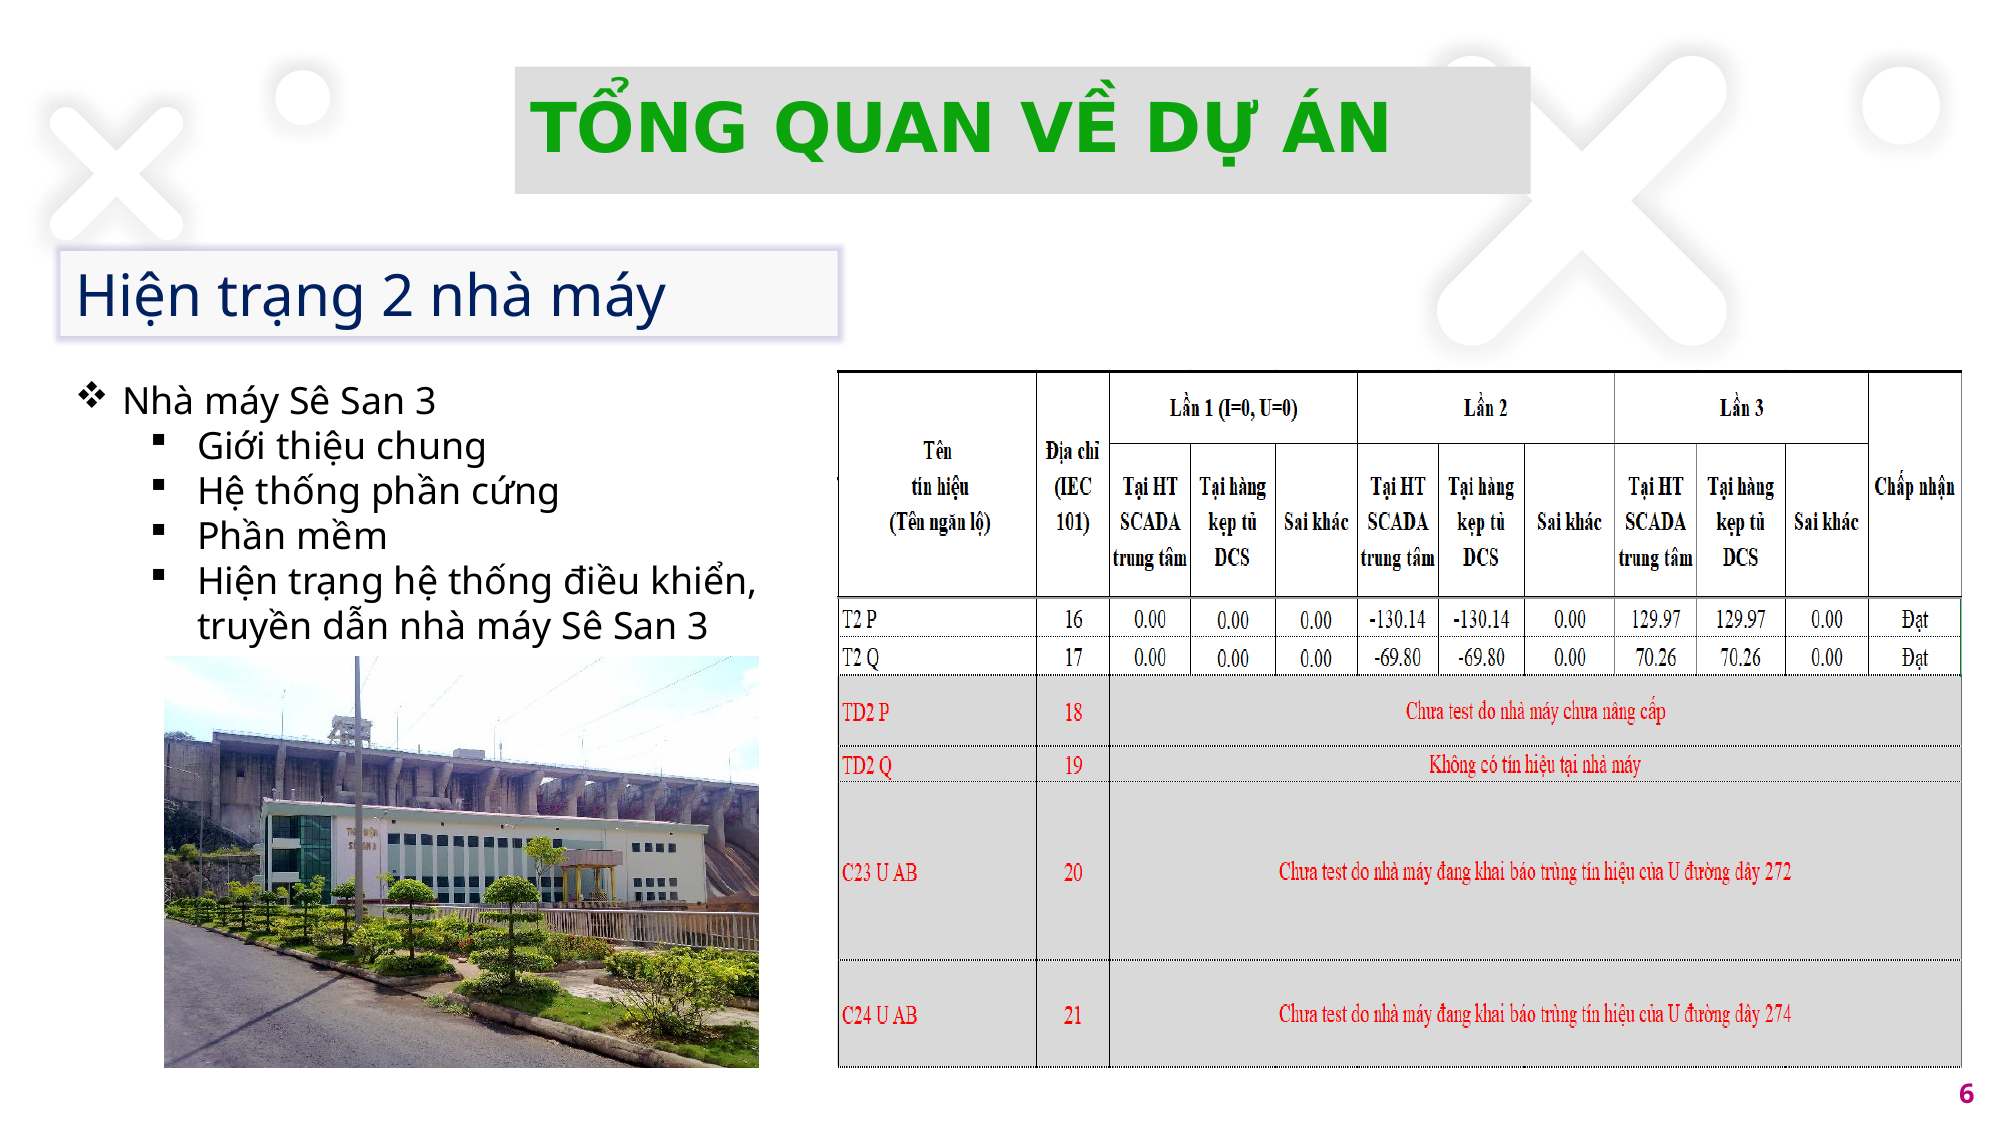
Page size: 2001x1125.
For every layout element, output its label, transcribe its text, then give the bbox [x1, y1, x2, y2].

picture [837, 369, 1962, 1068]
text_box Hiện trạng 2 nhà máy [60, 251, 838, 336]
title TỔNG QUAN VỀ DỰ ÁN [514, 66, 1531, 194]
text_box Nhà máy Sê San 3 Giới thiệu chung Hệ thống phần cứng Phần mềm Hiện trạng hệ thống điều khiển, truyền dẫn nhà máy Sê San 3 [60, 369, 812, 745]
picture [164, 656, 759, 1068]
text_box 6 [1937, 1065, 1990, 1125]
